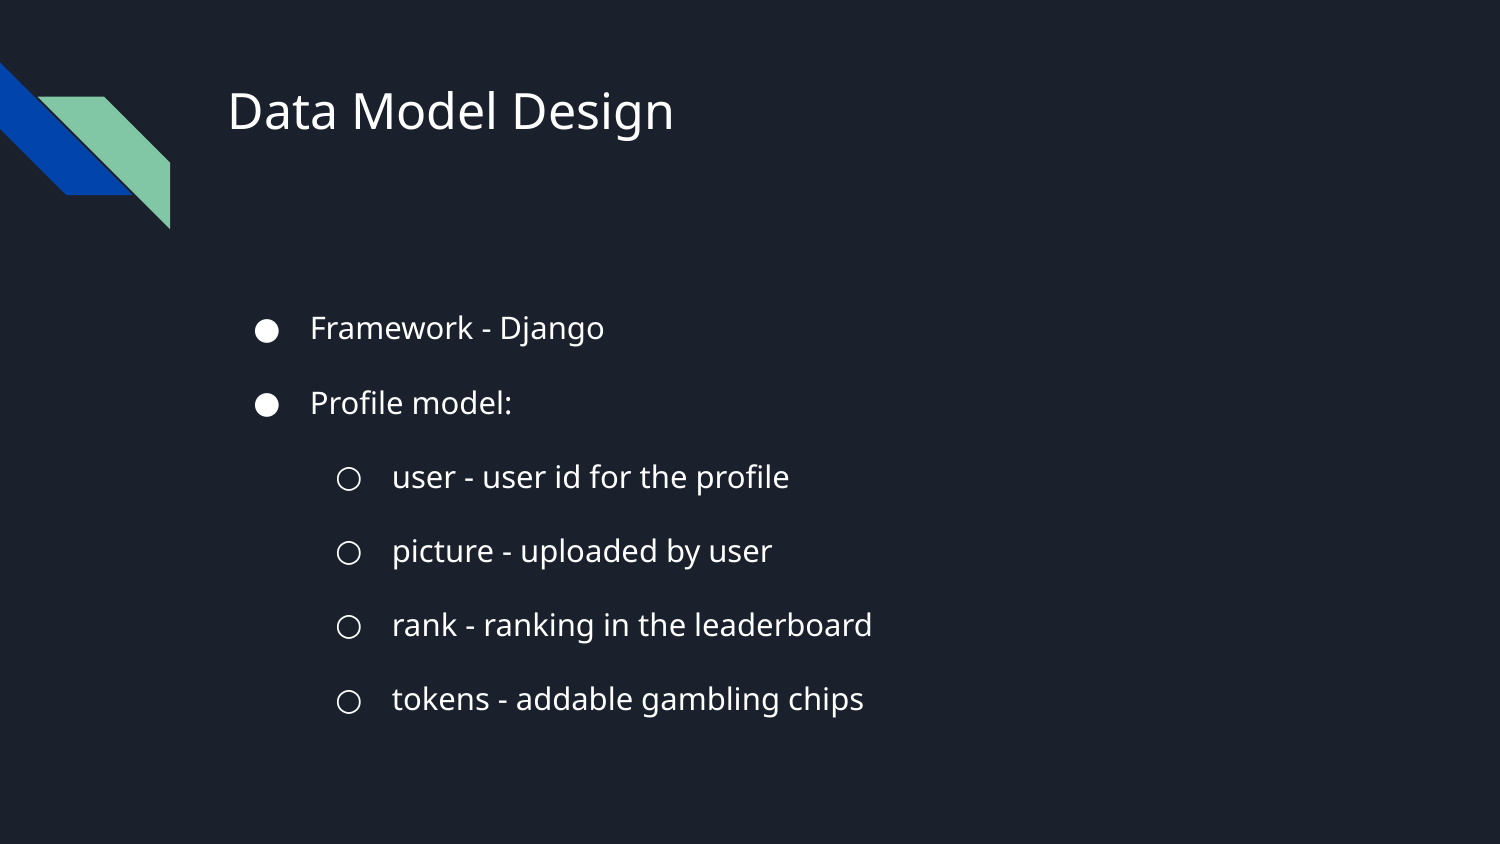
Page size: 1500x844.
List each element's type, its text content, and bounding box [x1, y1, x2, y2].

list Framework - Django Profile model: user - user id for the profile picture - uploaded by user rank - ranking in the leaderboard tokens - addable gambling chips [212, 257, 1368, 735]
title Data Model Design [212, 64, 1368, 215]
